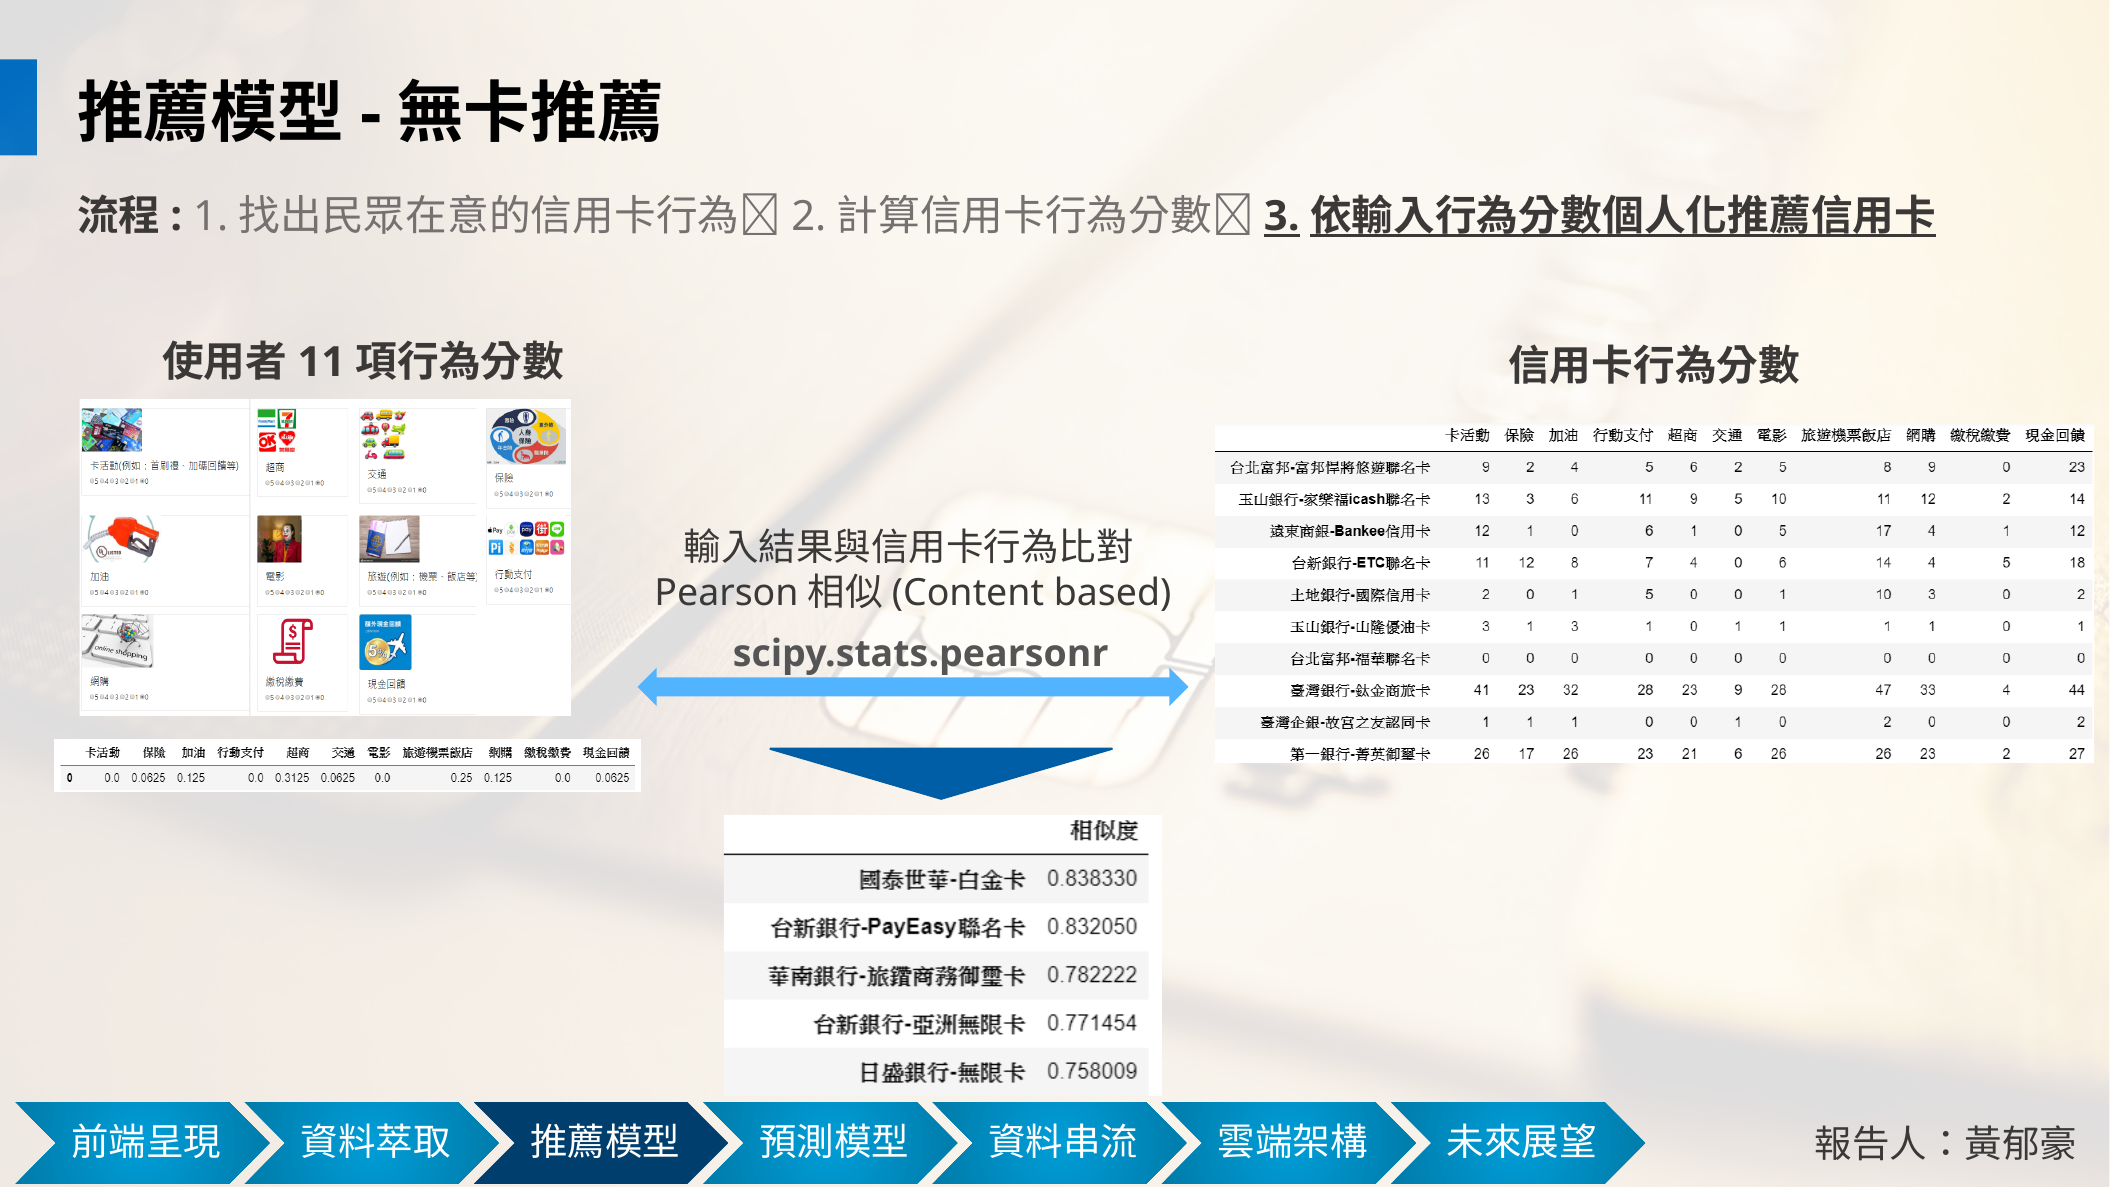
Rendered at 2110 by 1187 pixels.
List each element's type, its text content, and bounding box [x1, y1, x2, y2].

picture [1214, 423, 2095, 763]
picture [723, 815, 1162, 1096]
picture [54, 739, 641, 792]
text_box 推薦模型-無卡推薦 [61, 61, 913, 158]
text_box 流程: 1.找出民眾在意的信用卡行為2.計算信用卡行為分數3.依輸入行為分數個人化推薦信用卡 [61, 181, 2000, 247]
text_box scipy.stats.pearsonr [718, 622, 1124, 682]
text_box 信用卡行為分數 [1492, 331, 1817, 397]
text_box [79, 399, 584, 717]
text_box [635, 665, 1190, 709]
text_box 使用者11項行為分數 [50, 327, 677, 394]
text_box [15, 1101, 1646, 1184]
text_box 報告人：黃郁豪 [1798, 1112, 2095, 1174]
text_box [769, 747, 1113, 800]
text_box 輸入結果與信用卡行為比對Pearson相似(Content based) [615, 515, 1211, 621]
